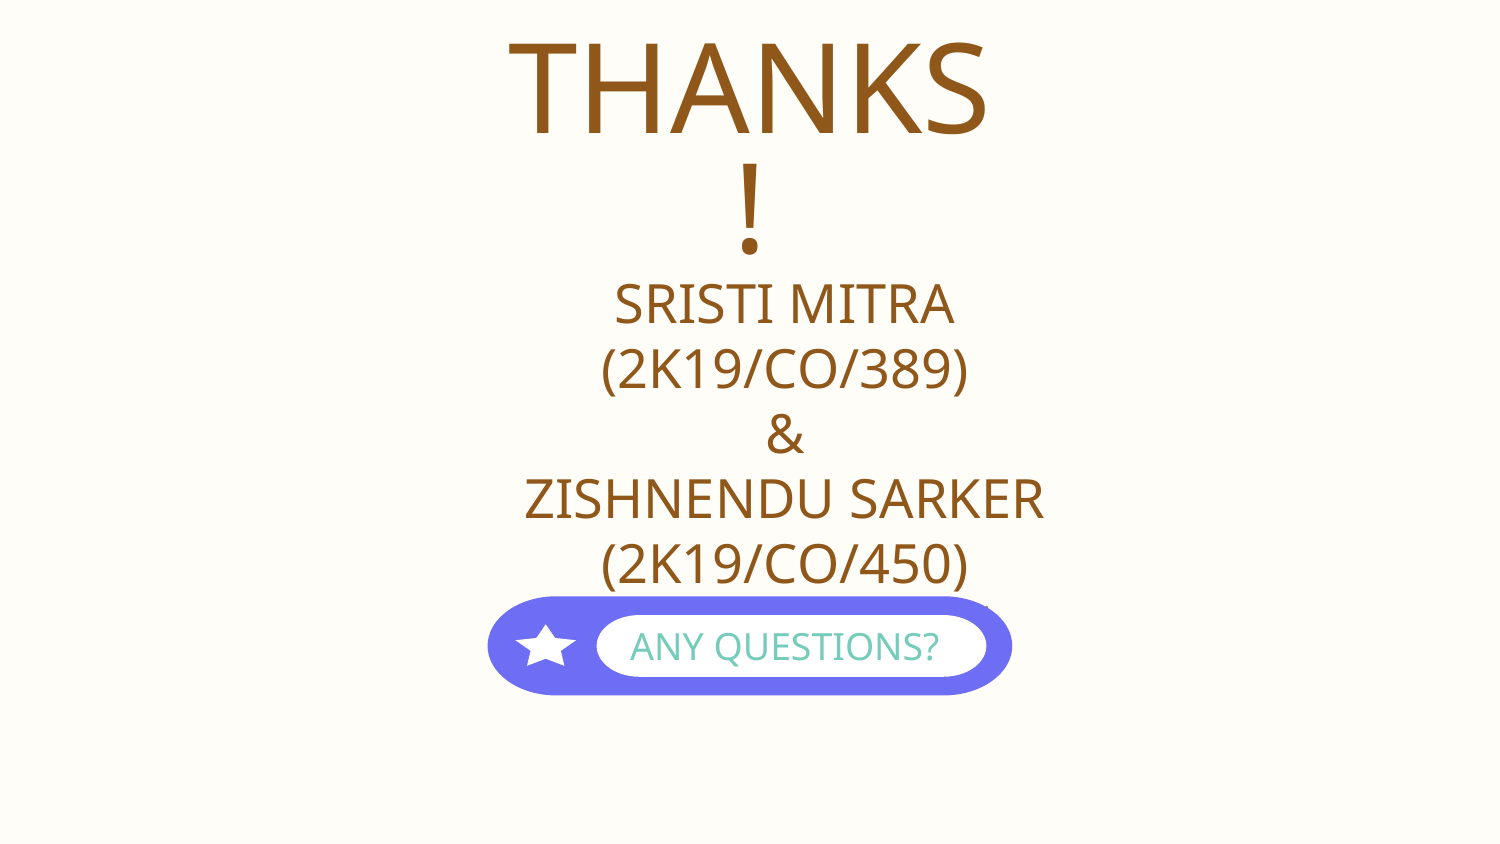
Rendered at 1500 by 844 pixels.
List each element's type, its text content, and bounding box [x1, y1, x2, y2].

subtitle SRISTI MITRA (2K19/CO/389) & ZISHNENDU SARKER (2K19/CO/450) [418, 254, 1152, 534]
title THANKS! [487, 88, 1013, 227]
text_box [487, 596, 1013, 696]
